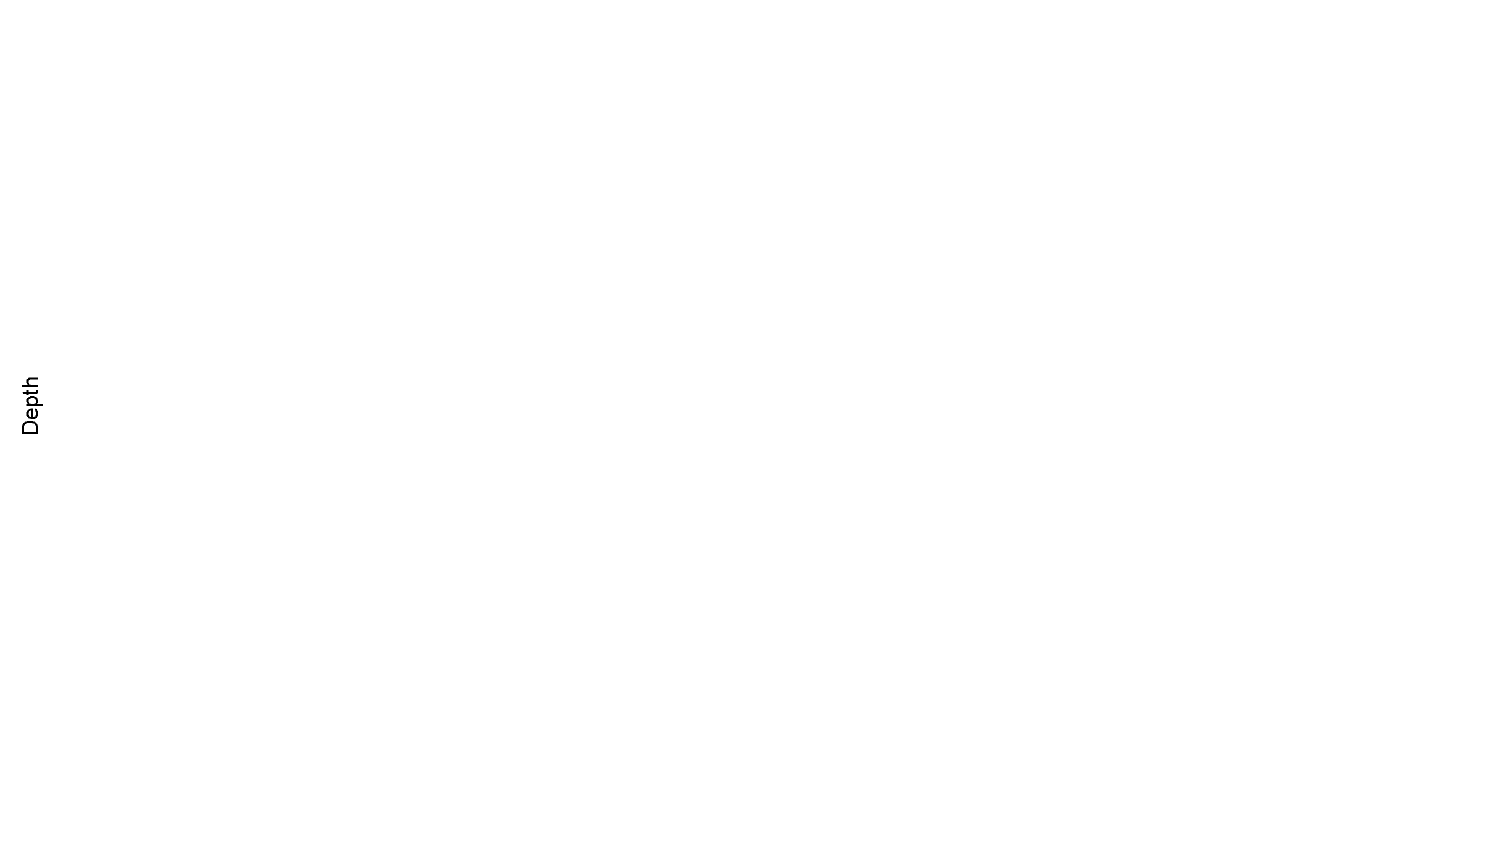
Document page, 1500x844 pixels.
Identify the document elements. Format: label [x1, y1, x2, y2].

picture [20, 98, 626, 799]
